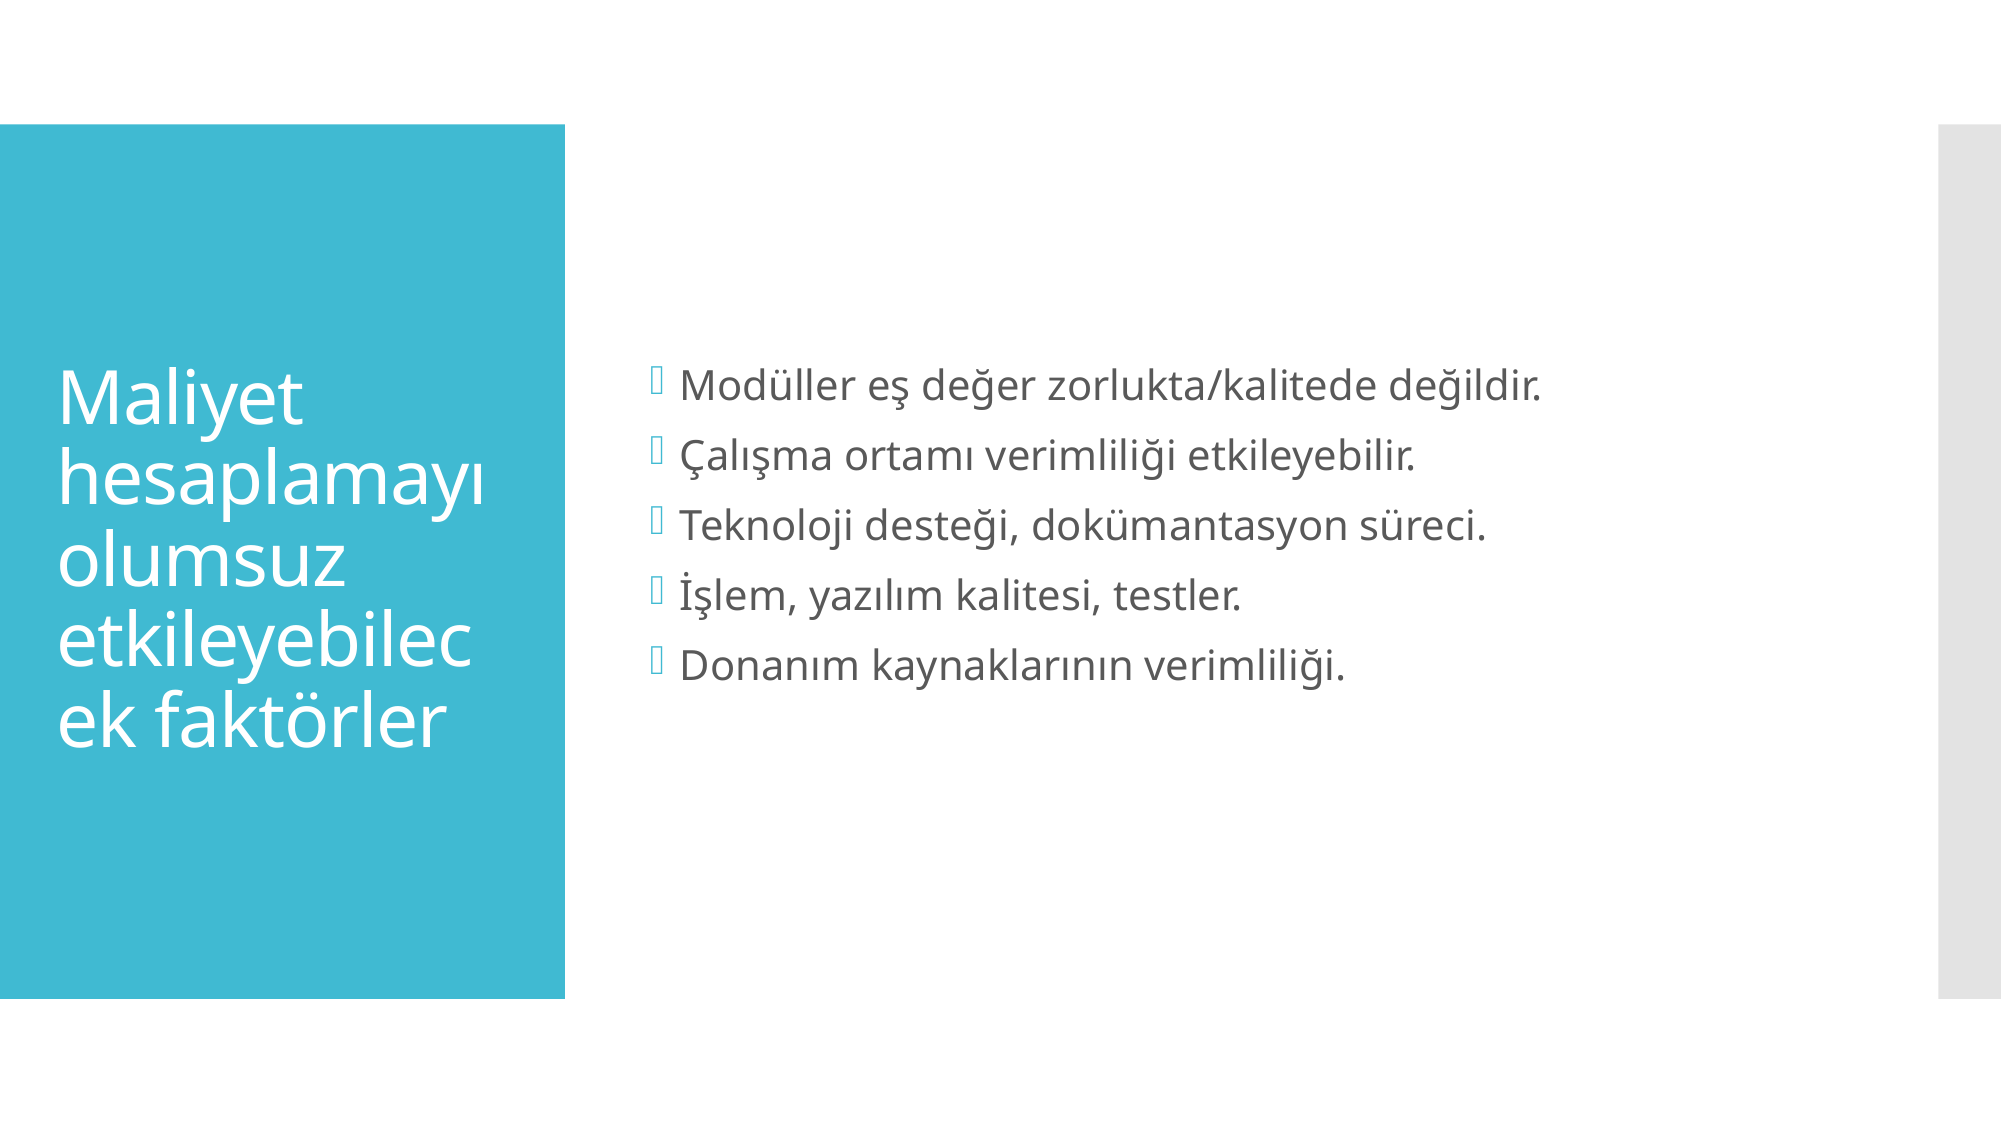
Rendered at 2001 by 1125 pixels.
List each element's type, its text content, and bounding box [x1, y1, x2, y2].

title Maliyet hesaplamayı olumsuz etkileyebilecek faktörler [41, 184, 525, 940]
list Modüller eş değer zorlukta/kalitede değildir. Çalışma ortamı verimliliği etkileyebilir. Teknoloji desteği, dokümantasyon süreci. İşlem, yazılım kalitesi, testler. Donanım kaynaklarının verimliliği. [634, 141, 1835, 982]
